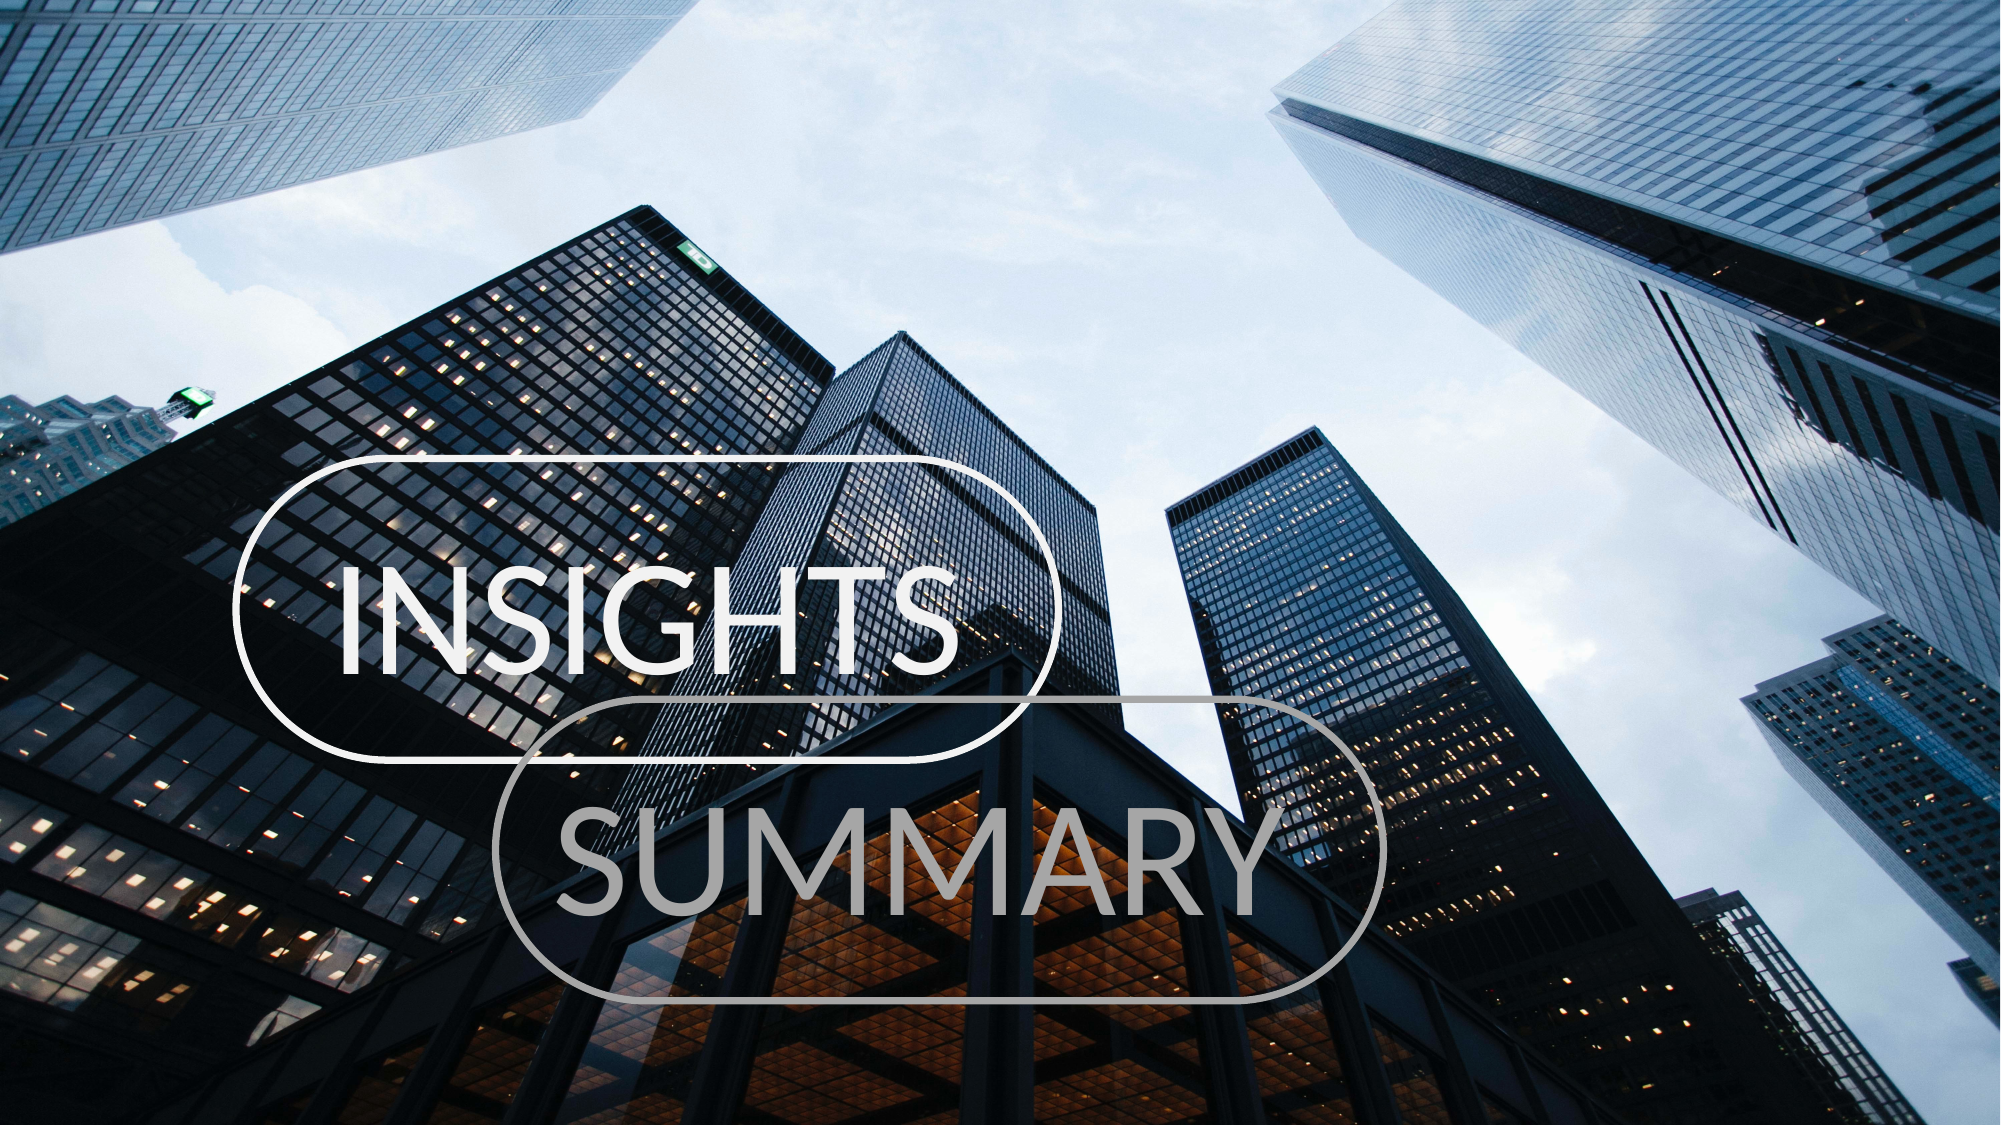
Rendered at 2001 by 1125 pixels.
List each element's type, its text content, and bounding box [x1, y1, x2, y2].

text_box [234, 457, 1060, 762]
text_box INSIGHTS [309, 500, 985, 716]
text_box [1344, 746, 1385, 954]
text_box [538, 957, 1341, 1002]
text_box [540, 698, 1339, 741]
text_box SUMMARY [495, 741, 1344, 957]
picture [0, 0, 2001, 1125]
